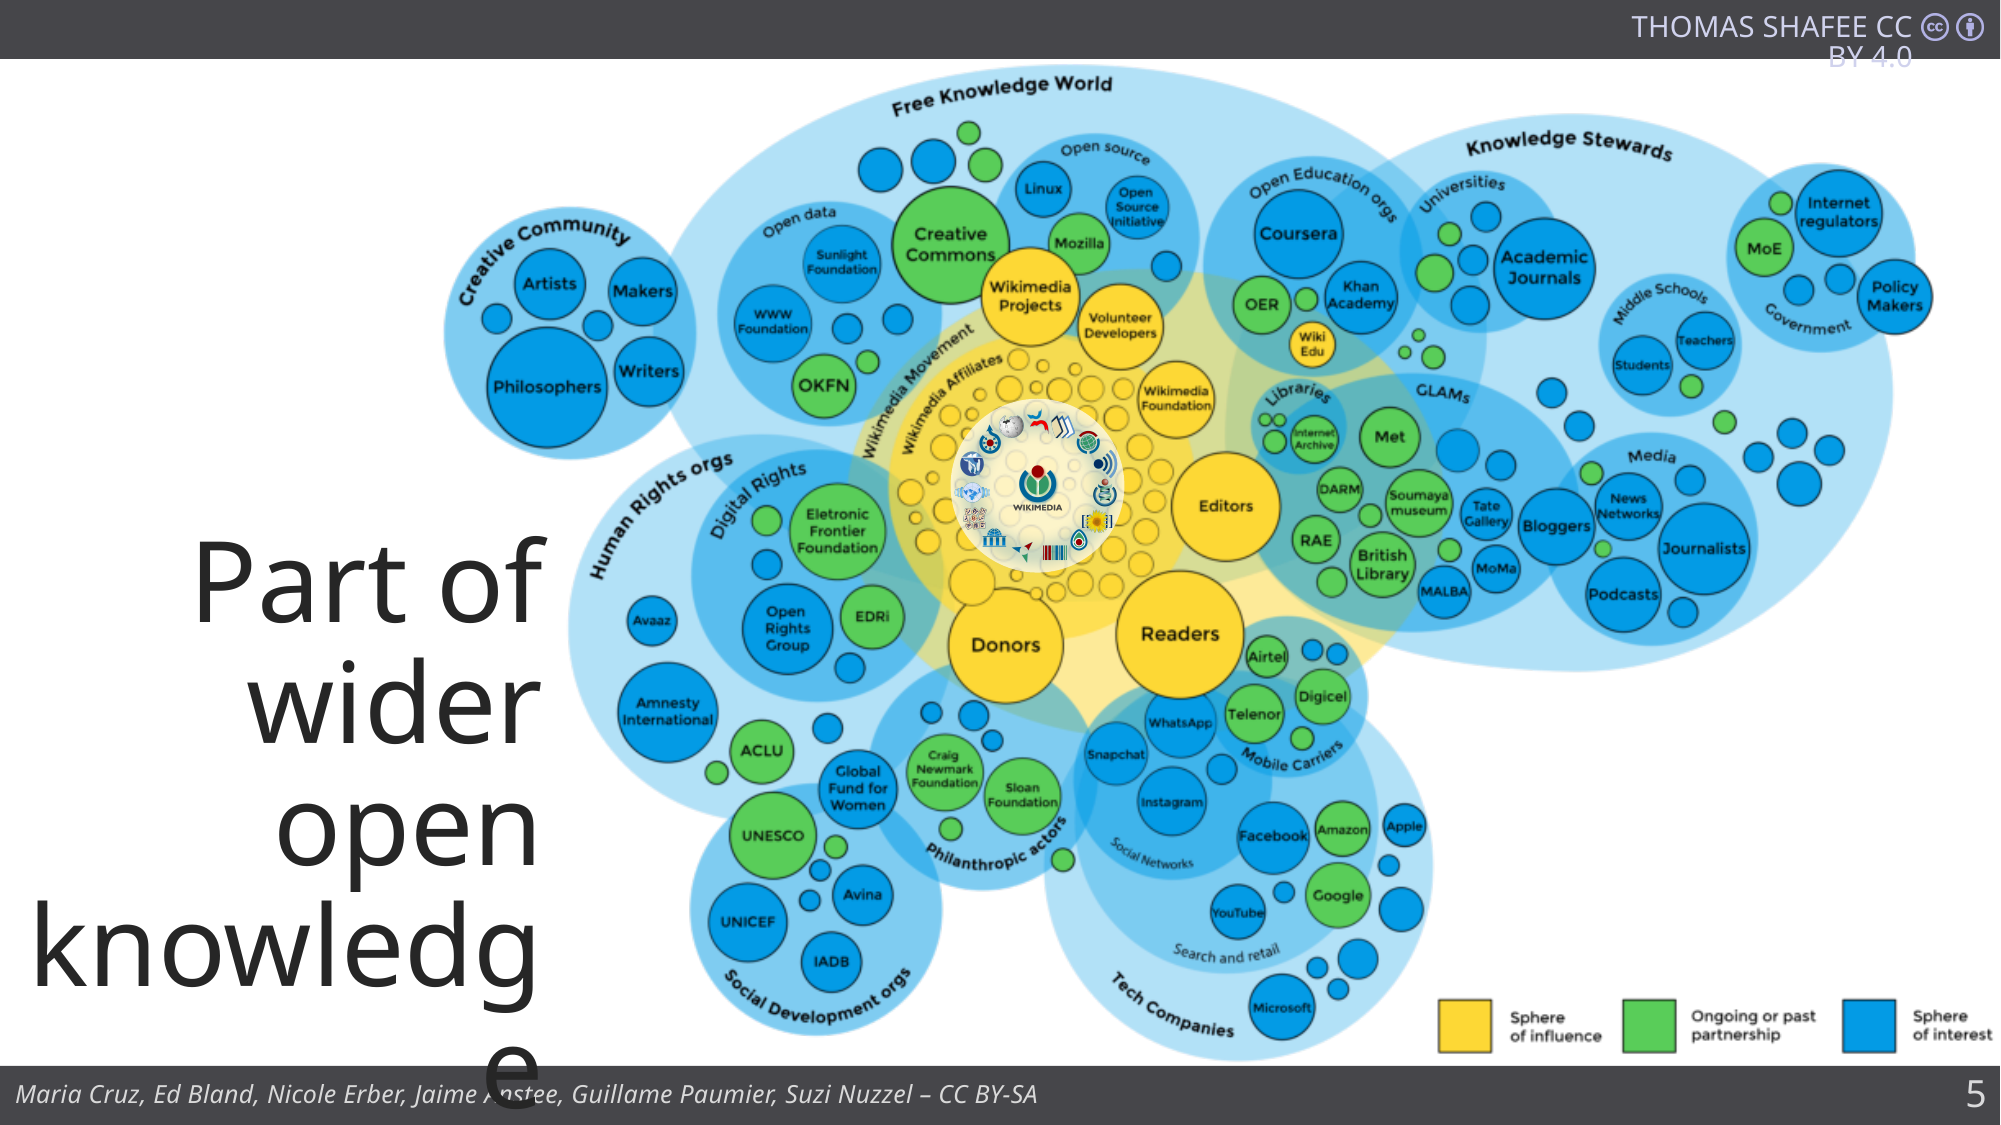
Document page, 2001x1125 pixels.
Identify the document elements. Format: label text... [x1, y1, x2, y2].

text_box Part of wider open knowledge ecosystem [0, 517, 426, 1030]
slide_number 5 [1907, 1075, 1995, 1125]
list Maria Cruz, Ed Bland, Nicole Erber, Jaime Anstee, Guillame Paumier, Suzi Nuzzel – CC BY-SA [0, 1065, 1885, 1125]
picture [433, 57, 2001, 1067]
